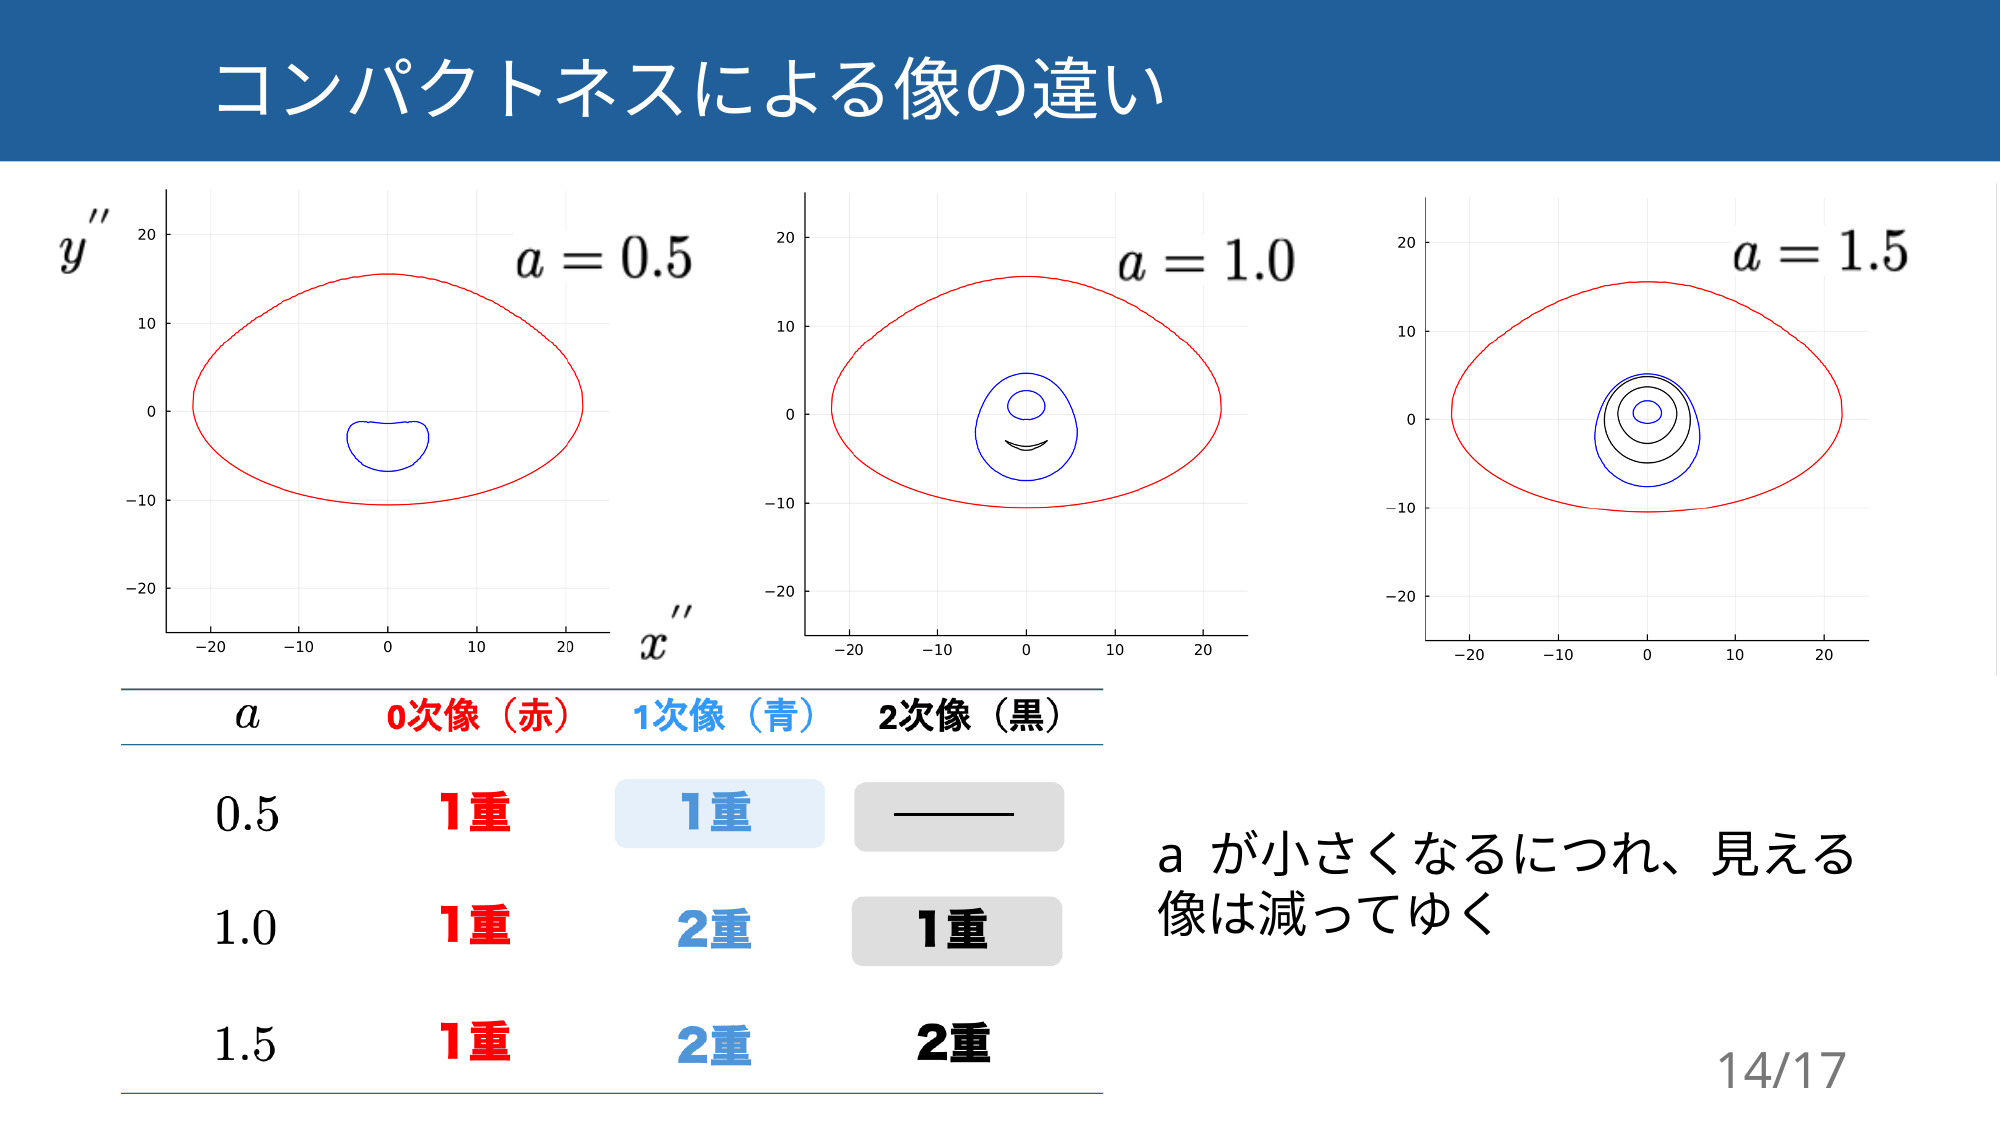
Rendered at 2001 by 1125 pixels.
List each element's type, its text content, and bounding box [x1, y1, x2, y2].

text_box [0, 0, 2000, 163]
text_box a が小さくなるにつれ、見える像は減ってゆく [1142, 814, 1911, 1105]
text_box コンパクトネスによる像の違い [193, 11, 1807, 173]
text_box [118, 682, 1104, 1099]
picture [0, 174, 1997, 677]
